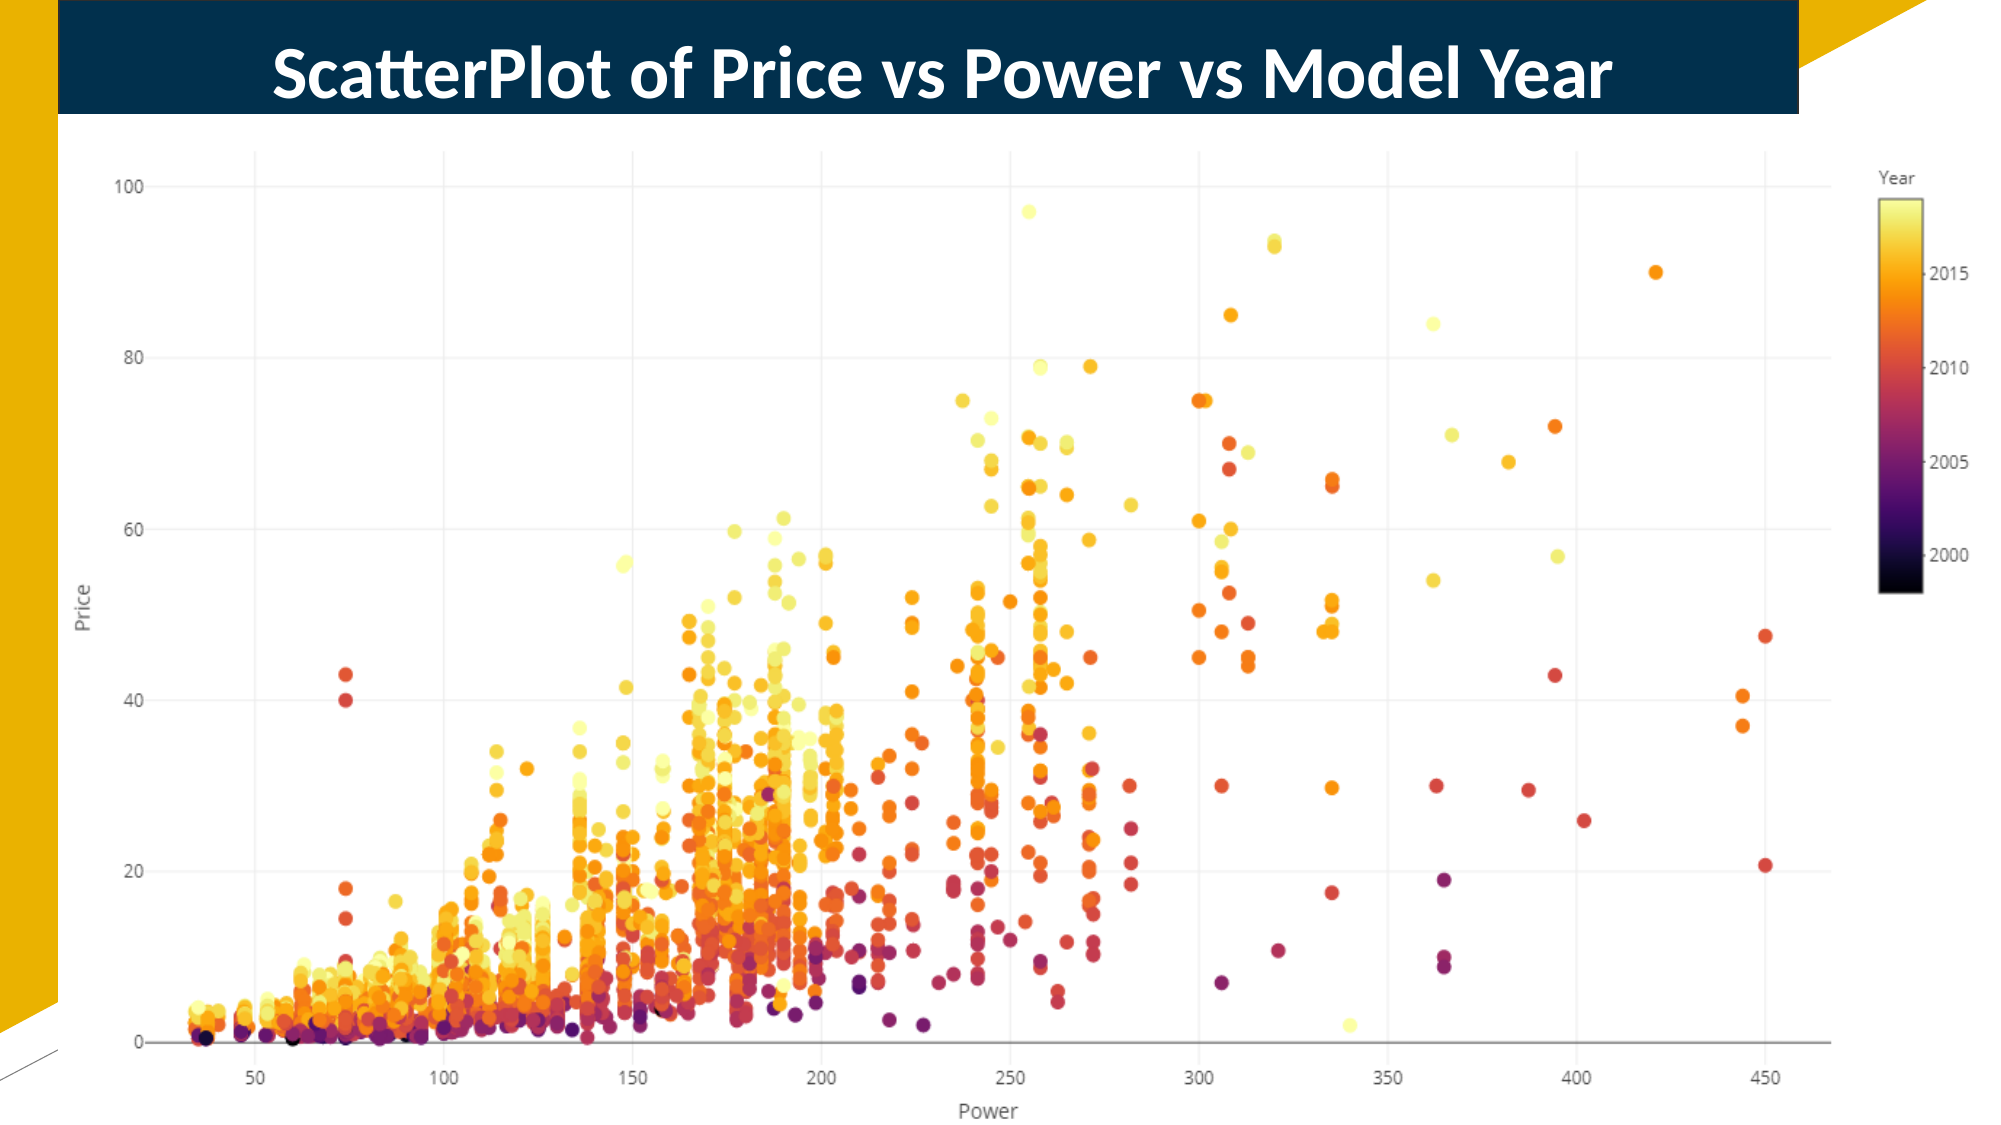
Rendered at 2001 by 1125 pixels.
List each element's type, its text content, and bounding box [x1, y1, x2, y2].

picture [58, 114, 2000, 1125]
title ScatterPlot of Price vs Power vs Model Year [58, 0, 1799, 114]
